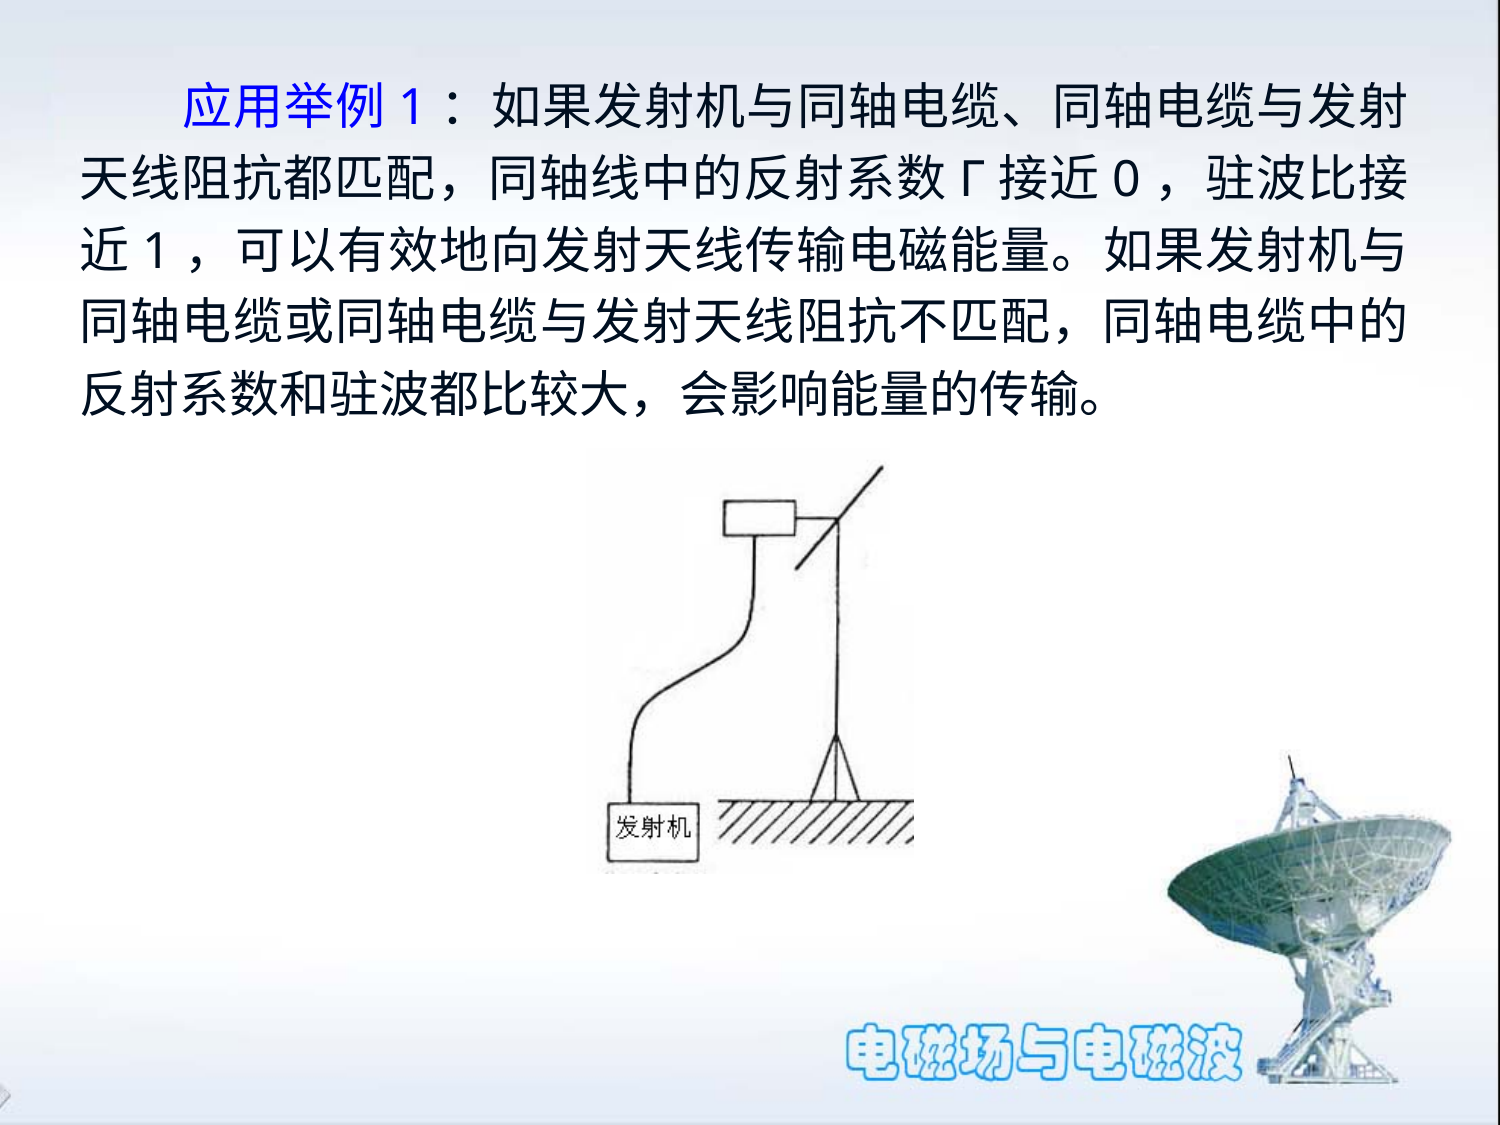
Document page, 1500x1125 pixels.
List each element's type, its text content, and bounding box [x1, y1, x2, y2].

picture [0, 0, 1500, 1125]
text_box 应用举例1：如果发射机与同轴电缆、同轴电缆与发射天线阻抗都匹配，同轴线中的反射系数Γ接近0，驻波比接近1，可以有效地向发射天线传输电磁能量。如果发射机与同轴电缆或同轴电缆与发射天线阻抗不匹配，同轴电缆中的反射系数和驻波都比较大，会影响能量的传输。 [64, 54, 1424, 430]
